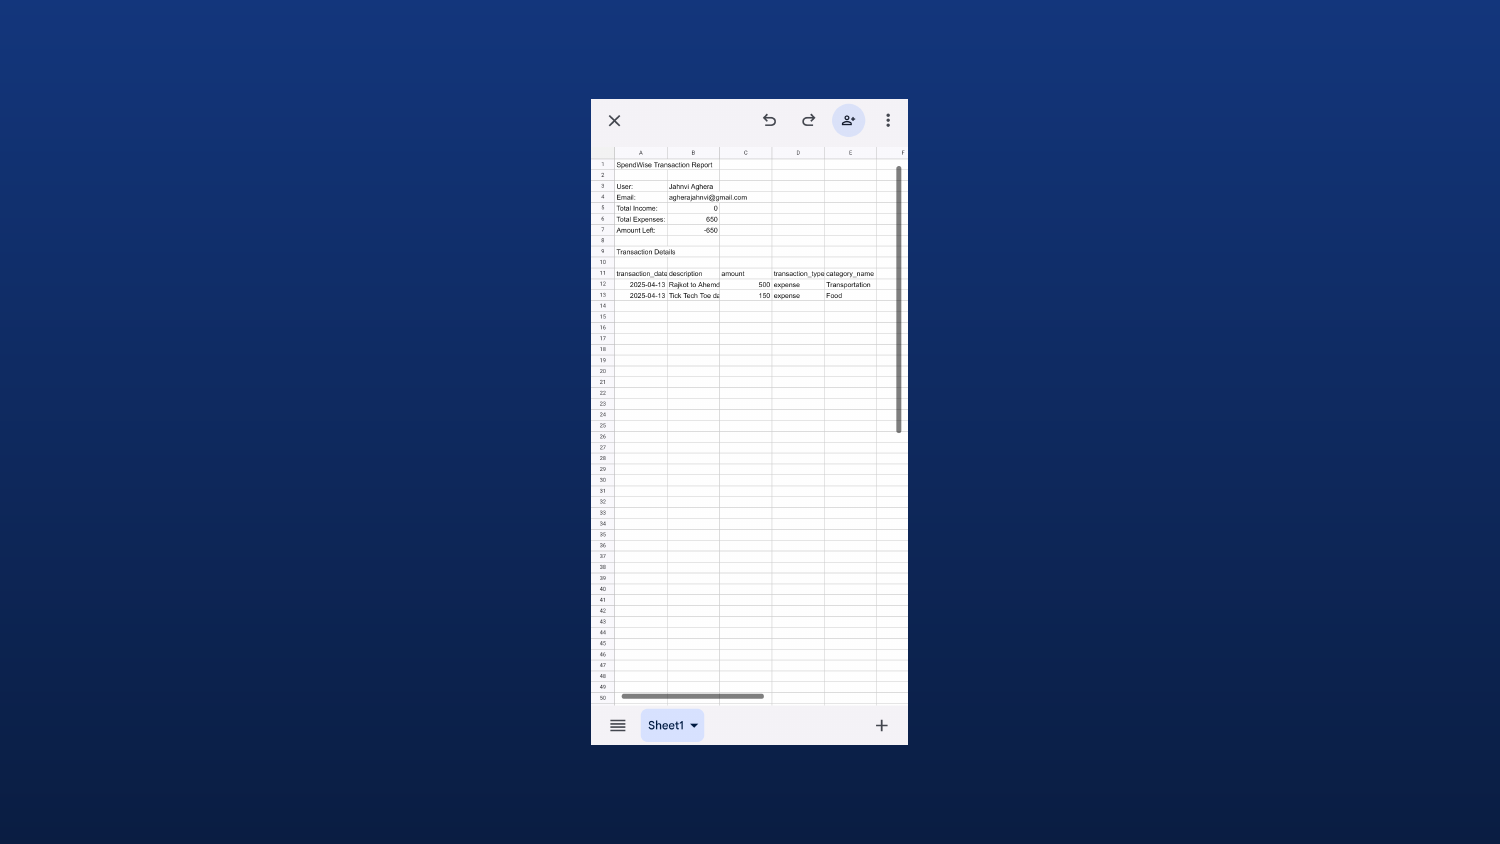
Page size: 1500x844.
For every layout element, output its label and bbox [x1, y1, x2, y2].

picture [591, 99, 909, 745]
